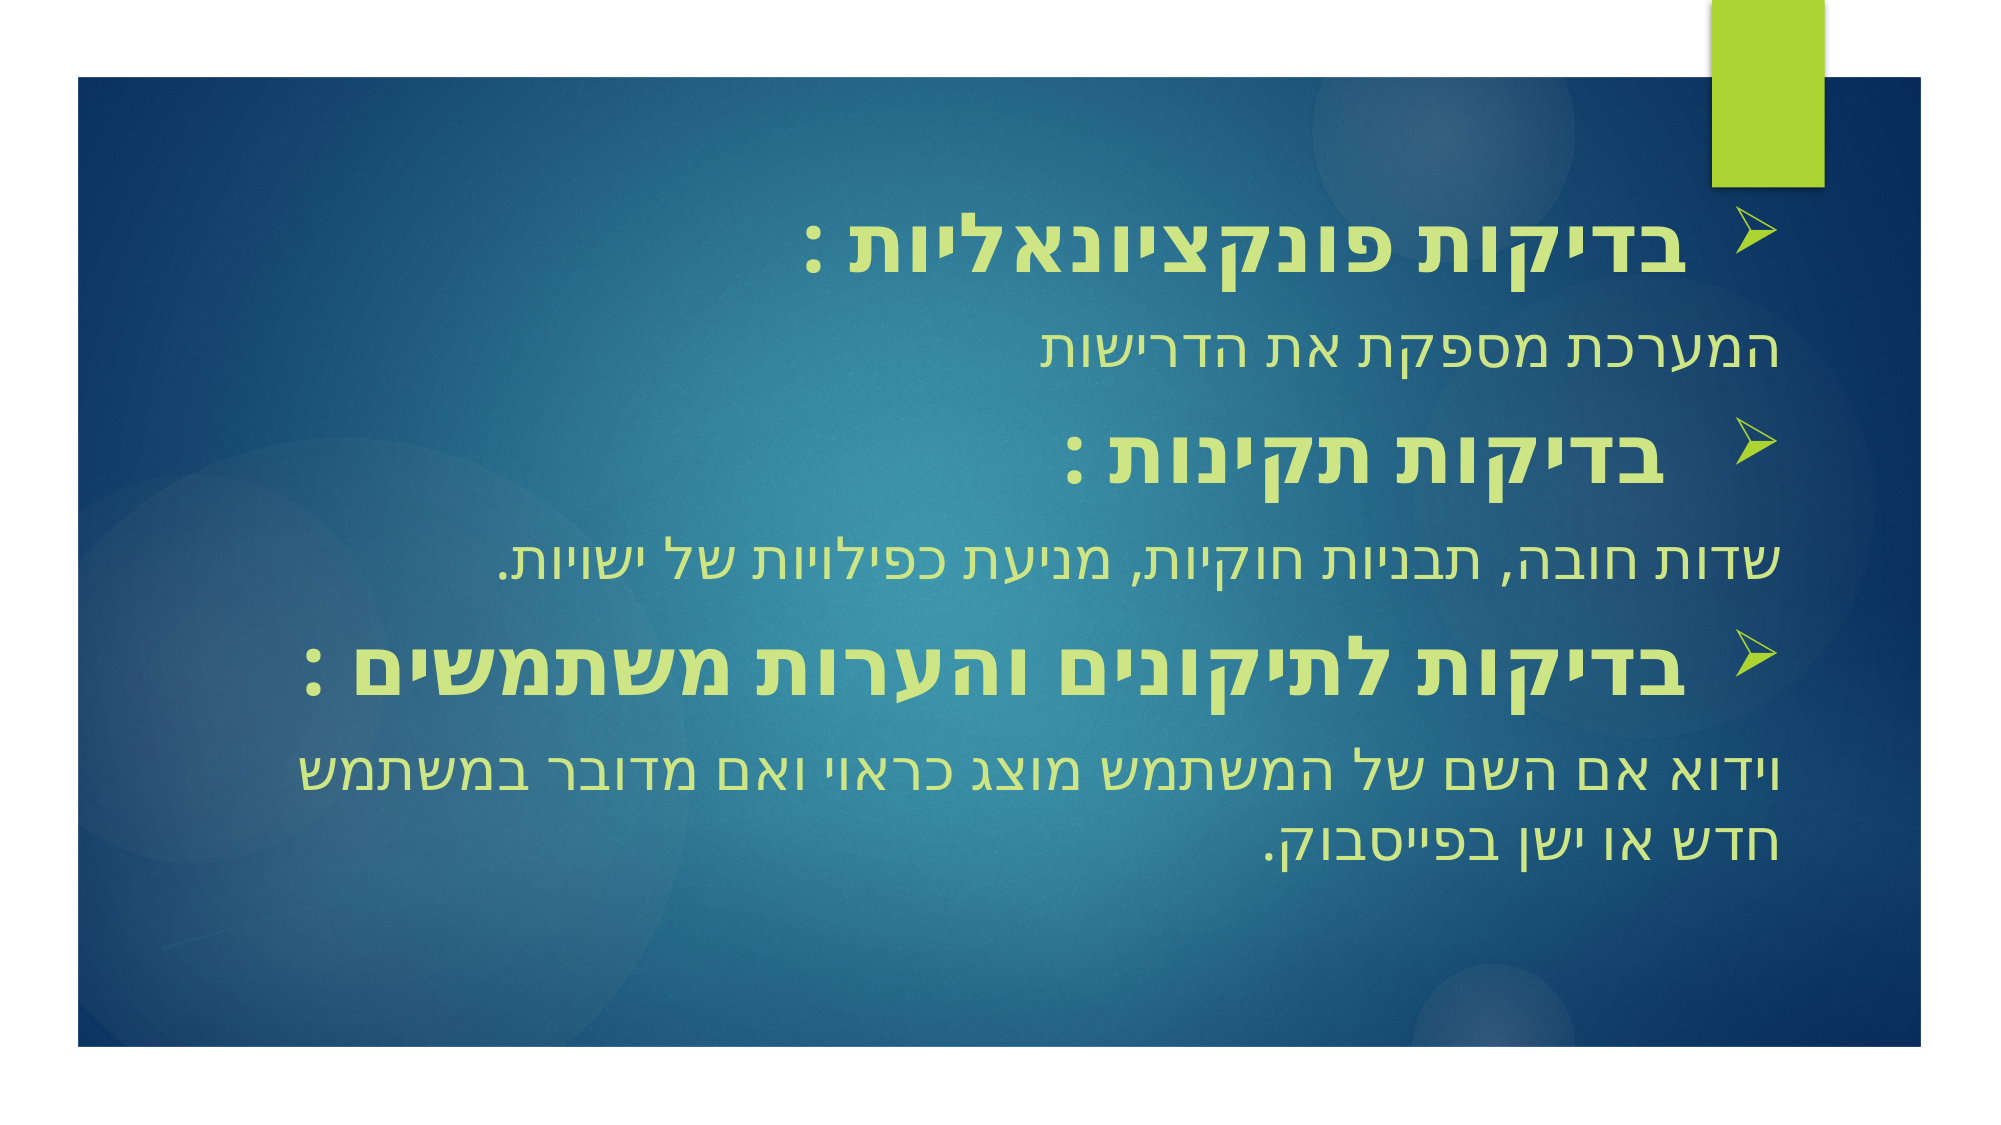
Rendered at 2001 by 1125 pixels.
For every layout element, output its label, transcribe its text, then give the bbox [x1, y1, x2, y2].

subtitle בדיקות פונקציונאליות : המערכת מספקת את הדרישות בדיקות תקינות : שדות חובה, תבניות חוקיות, מניעת כפילויות של ישויות. בדיקות לתיקונים והערות משתמשים : וידוא אם השם של המשתמש מוצג כראוי ואם מדובר במשתמש חדש או ישן בפייסבוק. [178, 181, 1799, 974]
